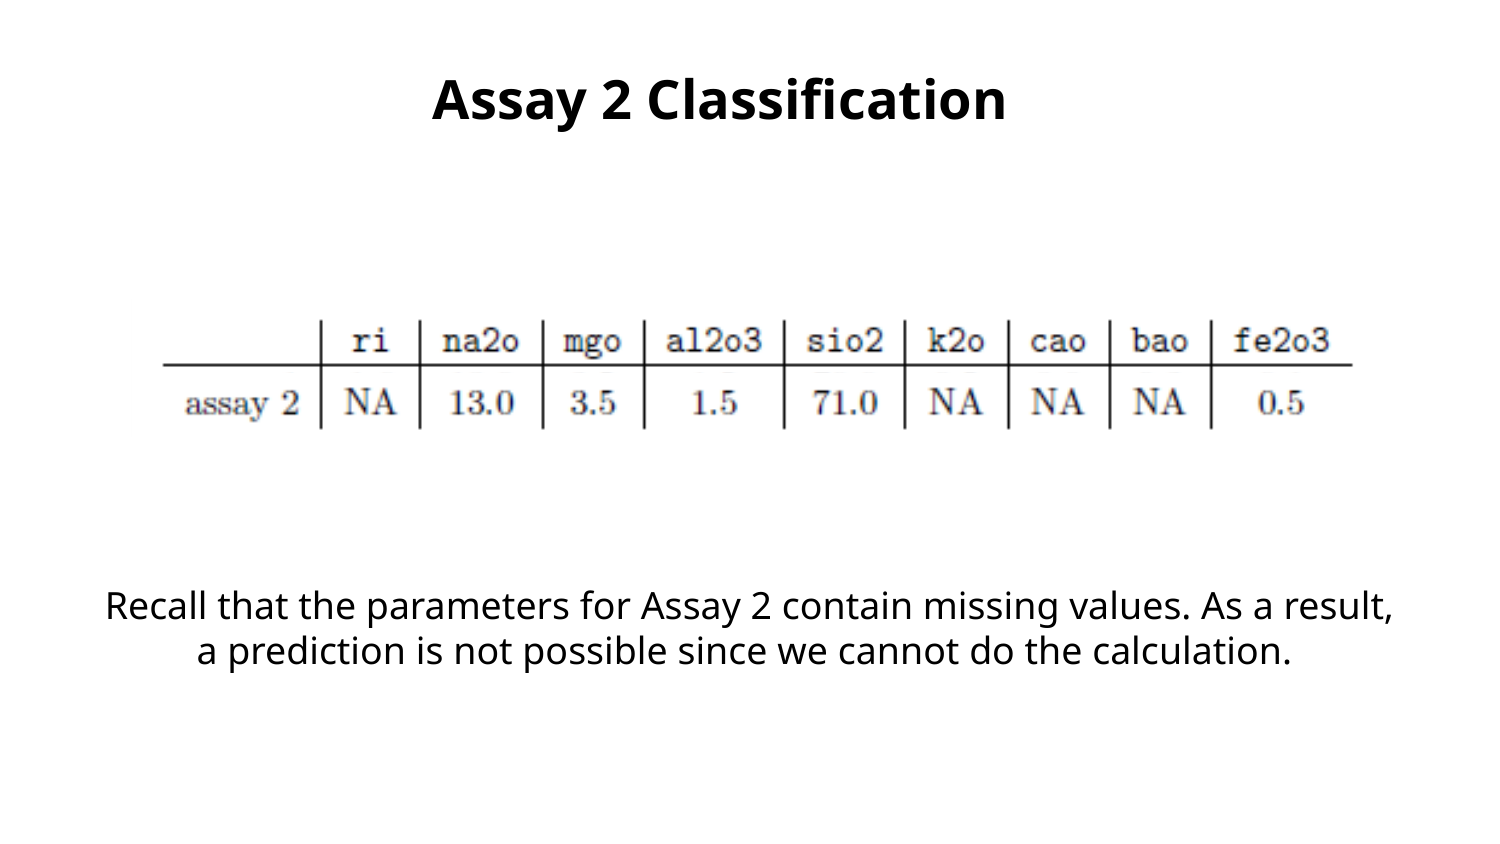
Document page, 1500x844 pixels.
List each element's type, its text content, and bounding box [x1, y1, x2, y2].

text_box Recall that the parameters for Assay 2 contain missing values. As a result, a prediction is not possible since we cannot do the calculation. [75, 567, 1425, 688]
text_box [130, 299, 1370, 438]
title Assay 2 Classification [75, 50, 1367, 144]
